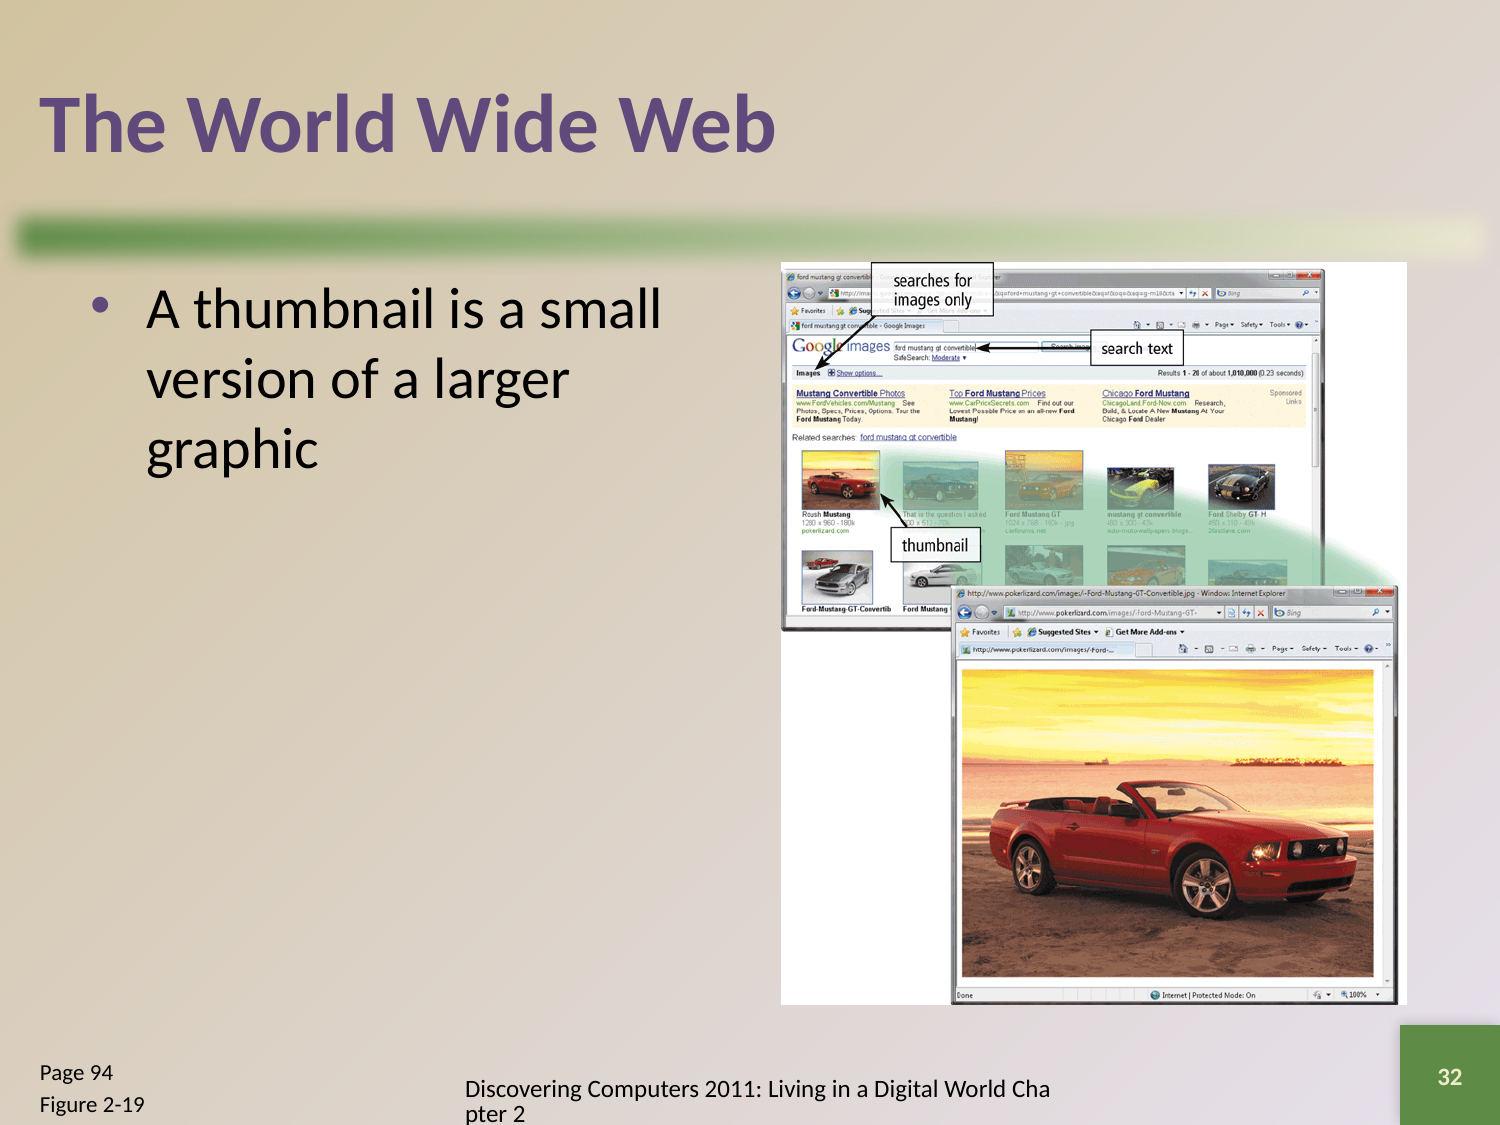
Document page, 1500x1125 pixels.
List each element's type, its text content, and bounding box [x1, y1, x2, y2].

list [780, 262, 1407, 1006]
list Page 94 Figure 2-19 [24, 1050, 300, 1125]
title The World Wide Web [24, 24, 1475, 213]
list A thumbnail is a small version of a larger graphic [75, 262, 738, 1005]
footer Discovering Computers 2011: Living in a Digital World Chapter 2 [450, 1050, 1075, 1125]
slide_number 32 [1400, 1025, 1500, 1125]
